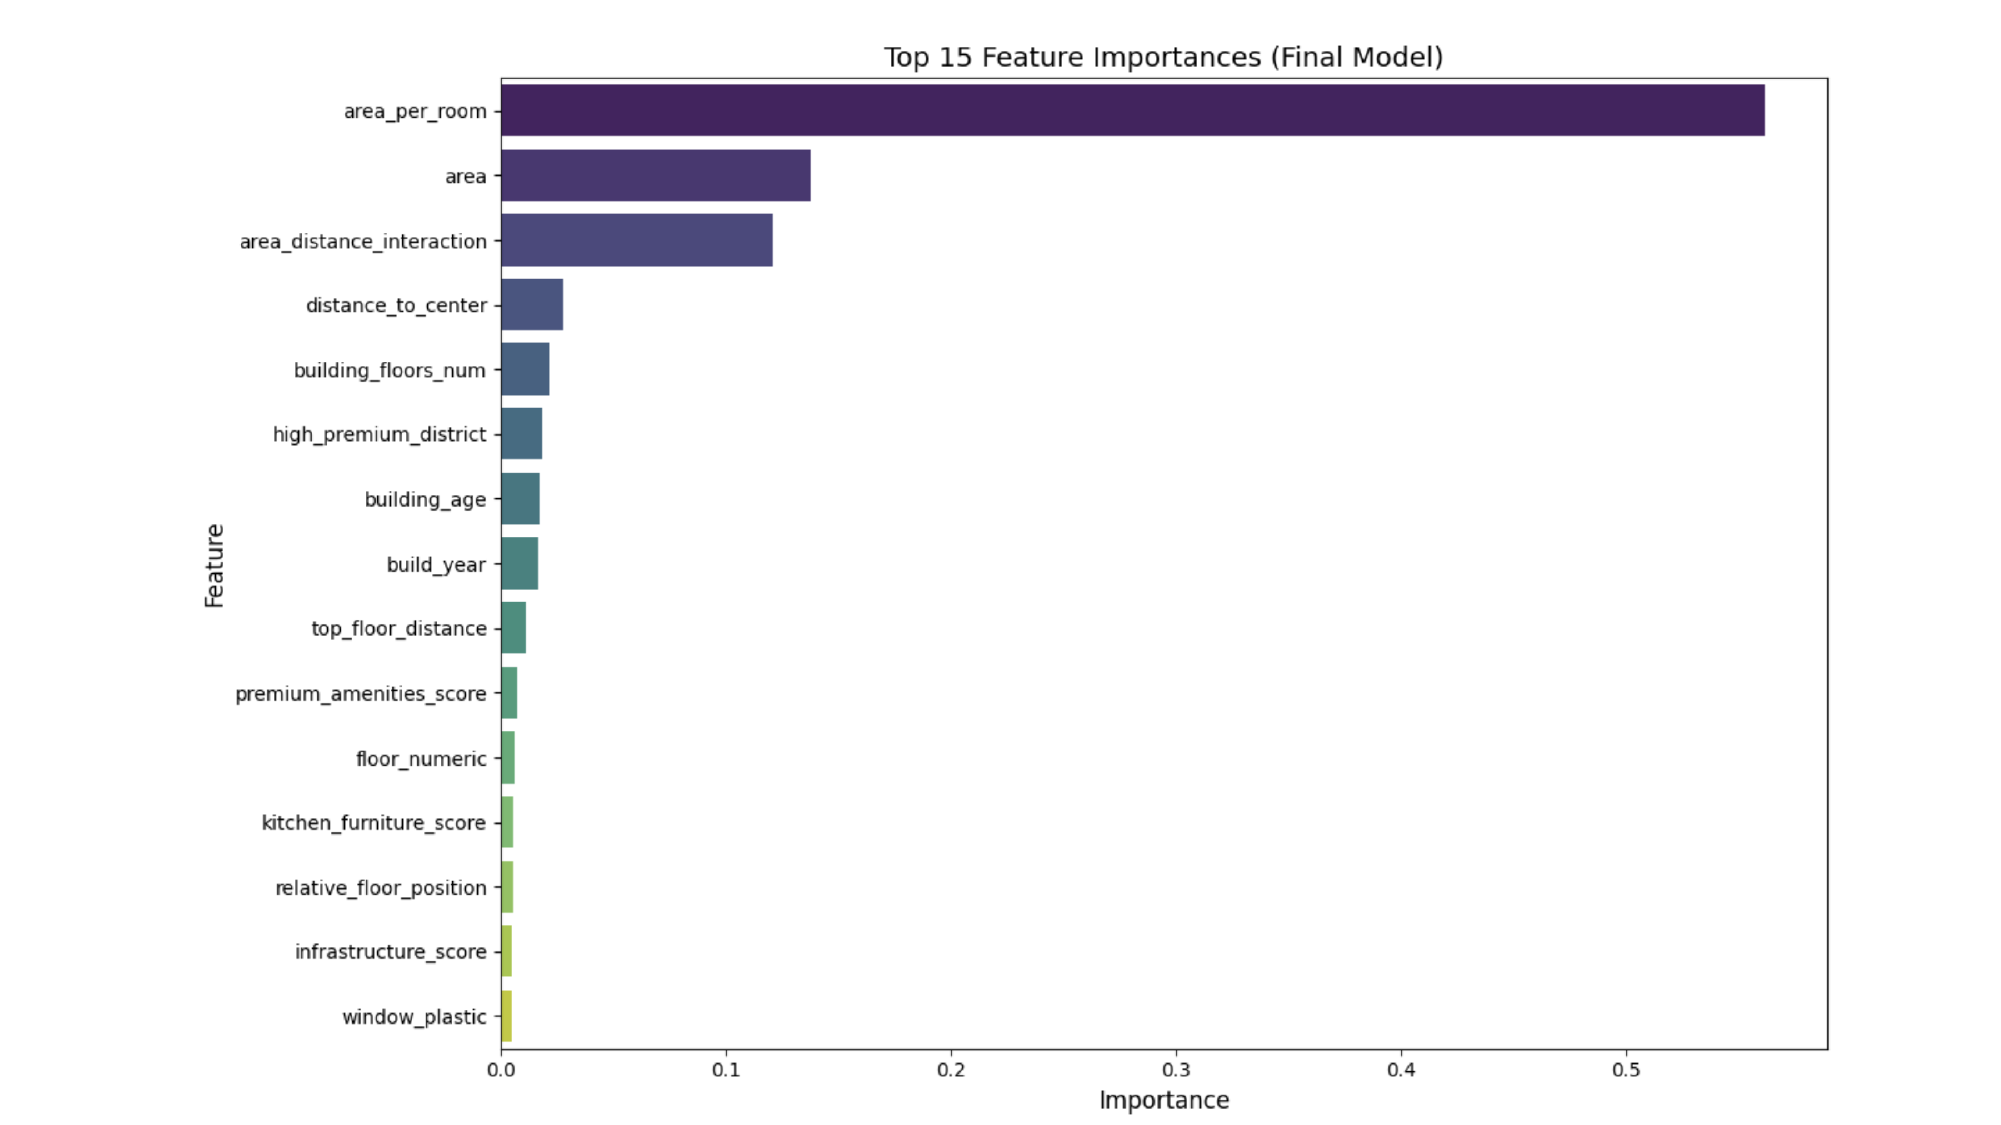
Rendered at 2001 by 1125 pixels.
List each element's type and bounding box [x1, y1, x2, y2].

picture [192, 33, 1837, 1125]
